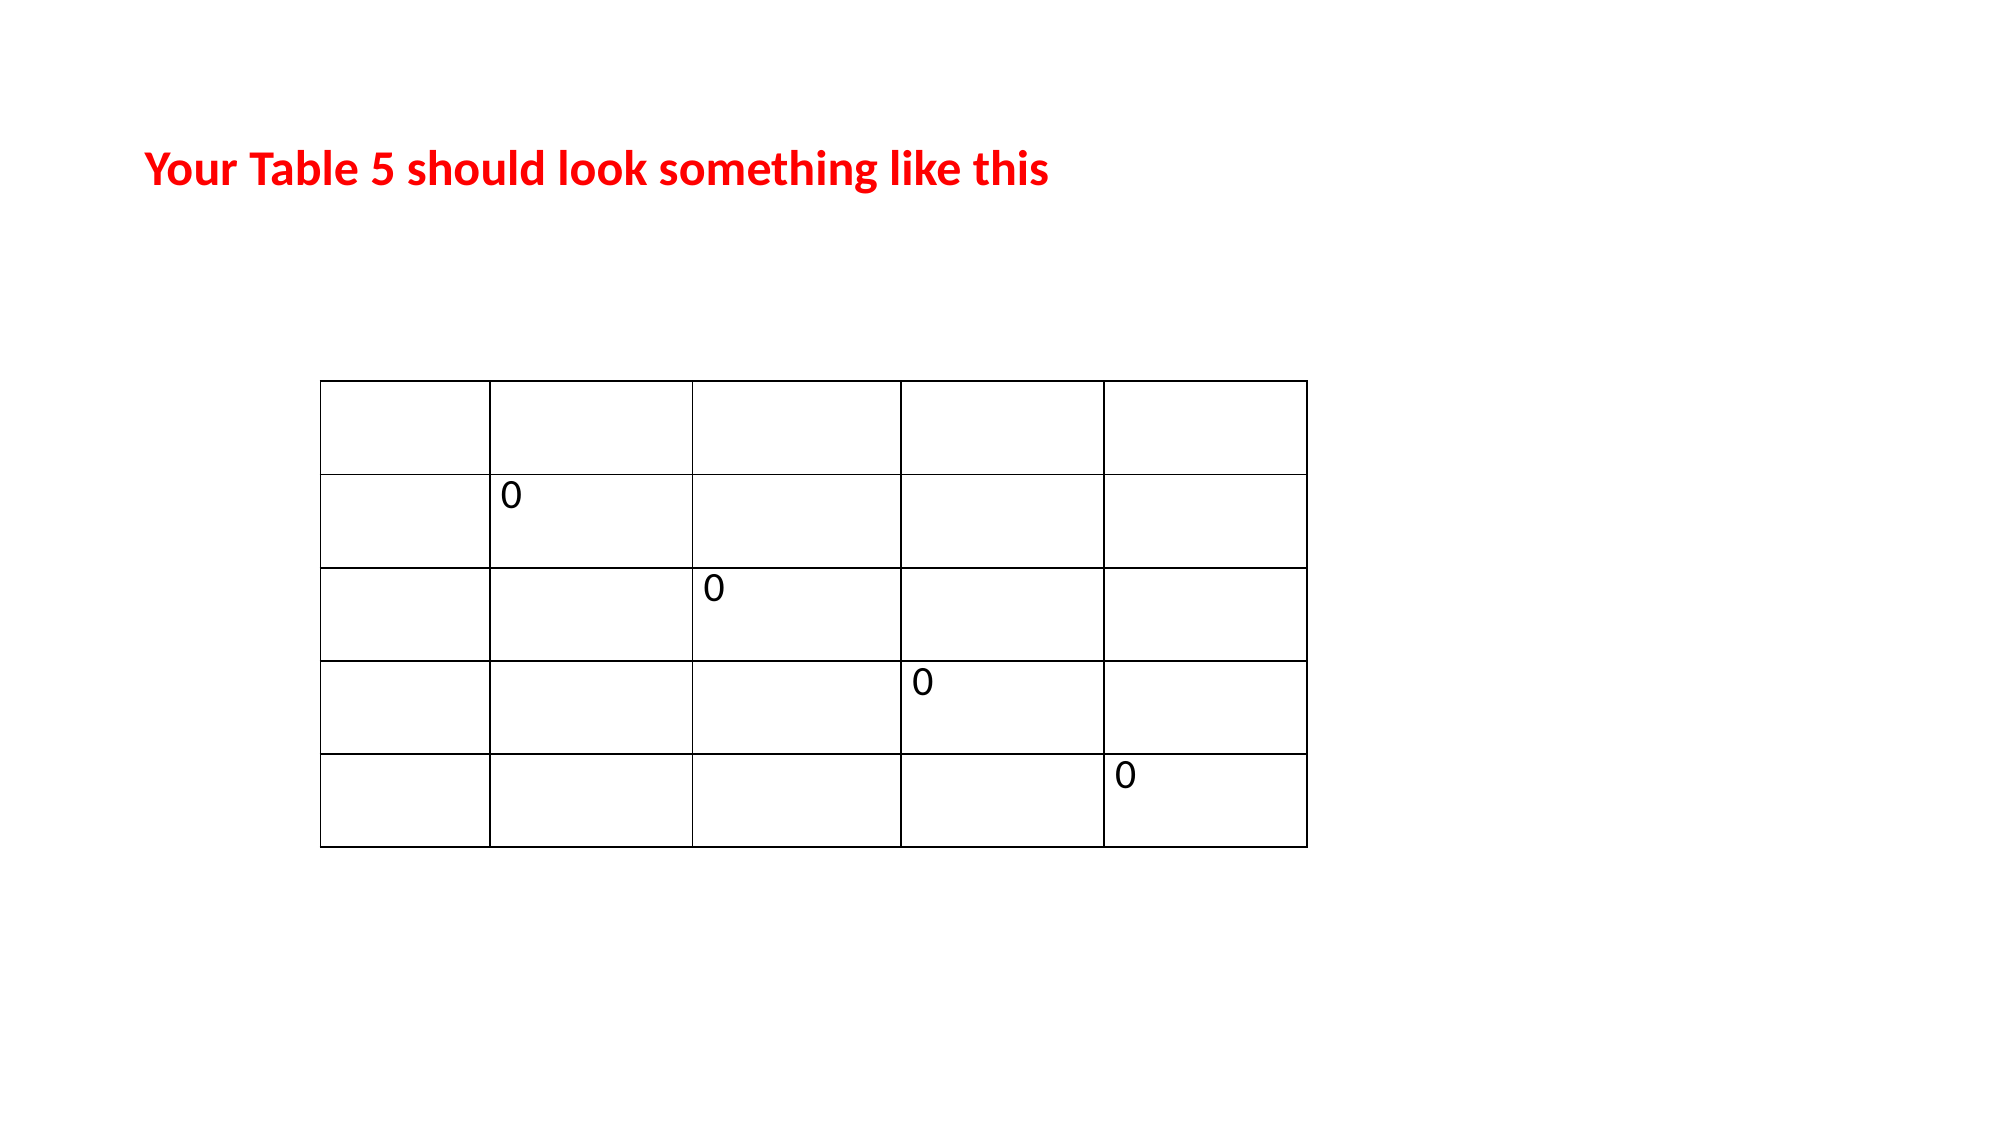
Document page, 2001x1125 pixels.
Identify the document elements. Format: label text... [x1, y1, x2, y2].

table_cell [321, 475, 489, 567]
table_cell [693, 662, 900, 753]
text_box Your Table 5 should look something like this [129, 134, 1349, 204]
table_cell 0 [1105, 755, 1306, 846]
table_header [902, 382, 1103, 474]
table_cell [491, 662, 692, 753]
table_cell [1105, 475, 1306, 567]
table_cell [1105, 569, 1306, 660]
table_cell [1105, 662, 1306, 753]
table_cell 0 [693, 569, 900, 660]
table_header [1105, 382, 1306, 474]
table_header [693, 382, 900, 474]
table_cell [902, 755, 1103, 846]
table_header [321, 382, 489, 474]
table_cell [321, 755, 489, 846]
table_header [491, 382, 692, 474]
table_cell [491, 755, 692, 846]
table_cell [321, 569, 489, 660]
table_cell [693, 475, 900, 567]
table_cell 0 [902, 662, 1103, 753]
table_cell [902, 569, 1103, 660]
table_cell [491, 569, 692, 660]
table_cell [693, 755, 900, 846]
table_cell 0 [491, 475, 692, 567]
table_cell [902, 475, 1103, 567]
table_cell [321, 662, 489, 753]
